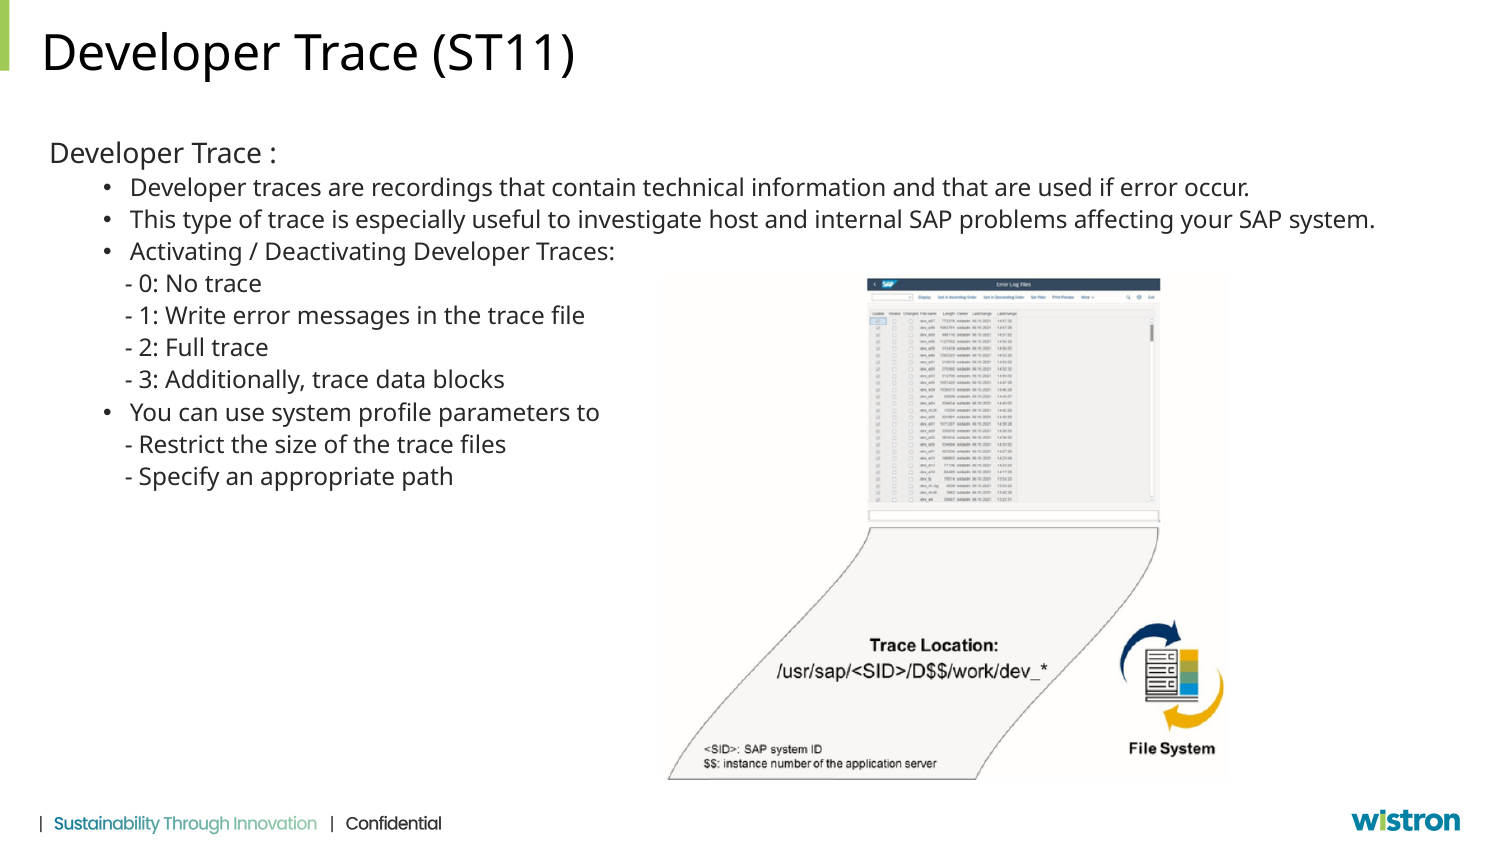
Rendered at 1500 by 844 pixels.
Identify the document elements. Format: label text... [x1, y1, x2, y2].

list Developer Trace : Developer traces are recordings that contain technical information and that are used if error occur. This type of trace is especially useful to investigate host and internal SAP problems affecting your SAP system. Activating / Deactivating Developer Traces: - 0: No trace - 1: Write error messages in the trace file - 2: Full trace - 3: Additionally, trace data blocks You can use system profile parameters to - Restrict the size of the trace files - Specify an appropriate path [49, 138, 1451, 492]
title Developer Trace (ST11) [41, 14, 1459, 94]
picture [661, 273, 1229, 781]
picture [0, 804, 1500, 844]
